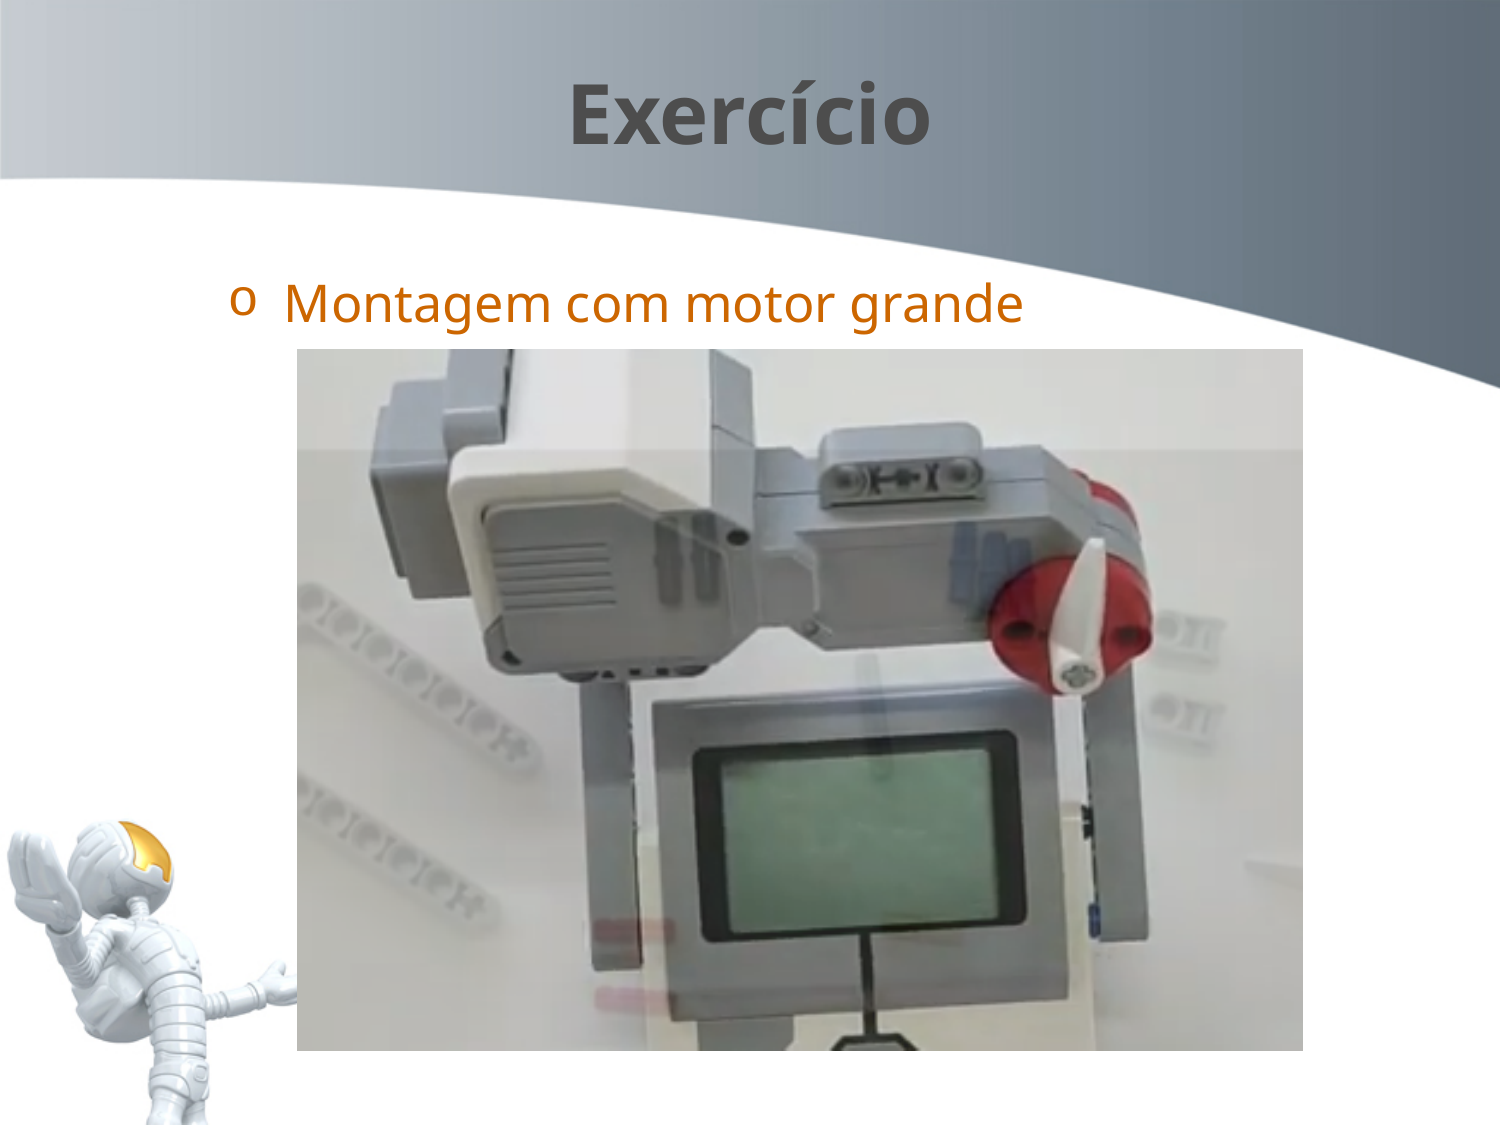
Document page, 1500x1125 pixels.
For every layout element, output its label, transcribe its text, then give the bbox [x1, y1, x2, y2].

list Montagem com motor grande [212, 231, 1388, 823]
picture [0, 0, 1500, 1125]
title Exercício [212, 4, 1288, 218]
